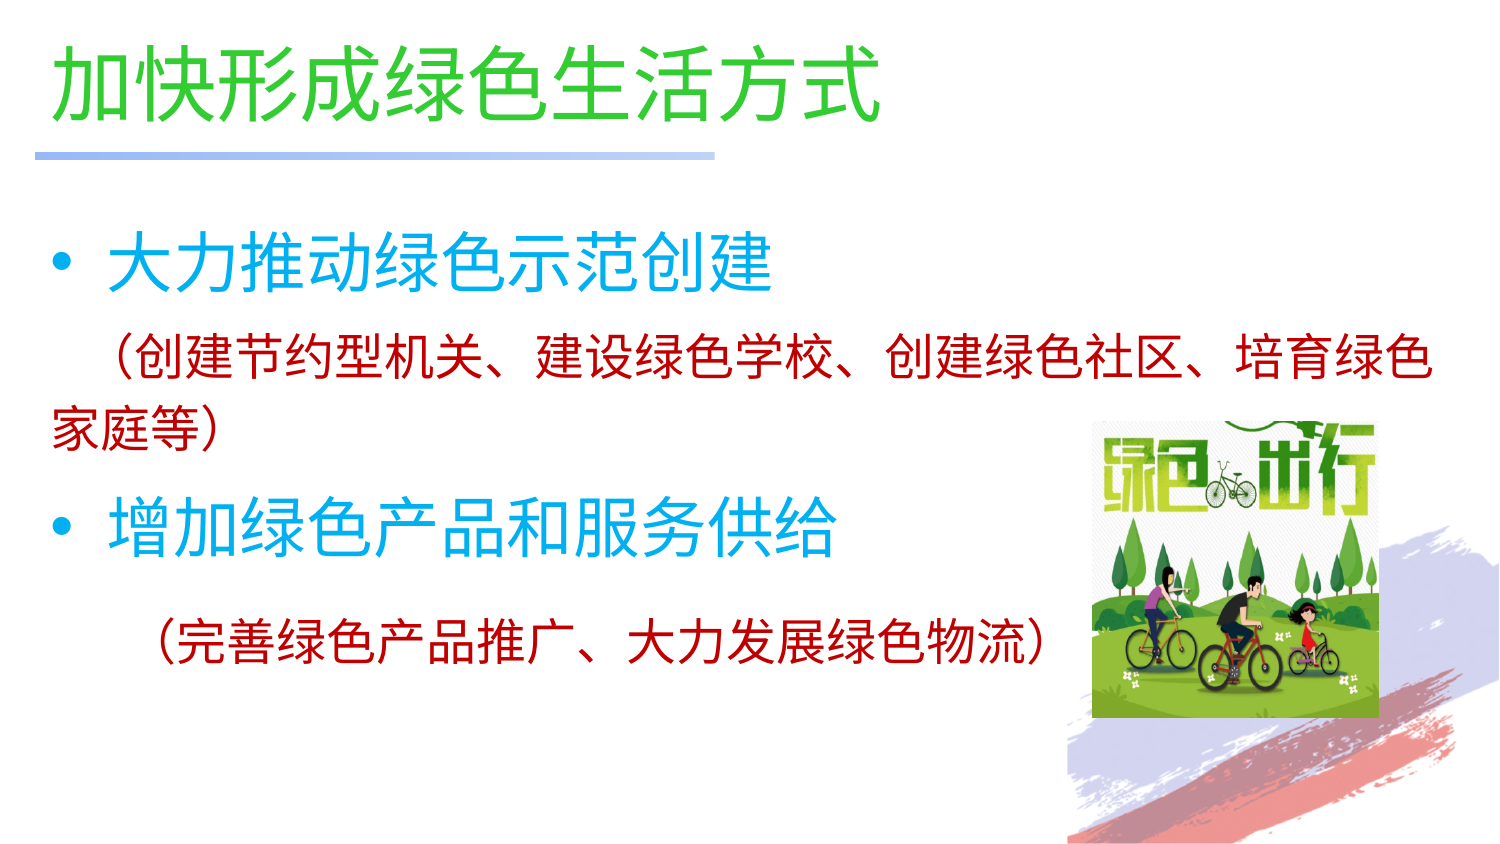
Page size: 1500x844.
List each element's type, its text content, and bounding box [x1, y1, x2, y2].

list 大力推动绿色示范创建 （创建节约型机关、建设绿色学校、创建绿色社区、培育绿色家庭等） 增加绿色产品和服务供给 （完善绿色产品推广、大力发展绿色物流） [35, 196, 1454, 774]
title 加快形成绿色生活方式 [35, 11, 1454, 153]
picture [1067, 77, 1500, 844]
picture [1092, 421, 1379, 718]
